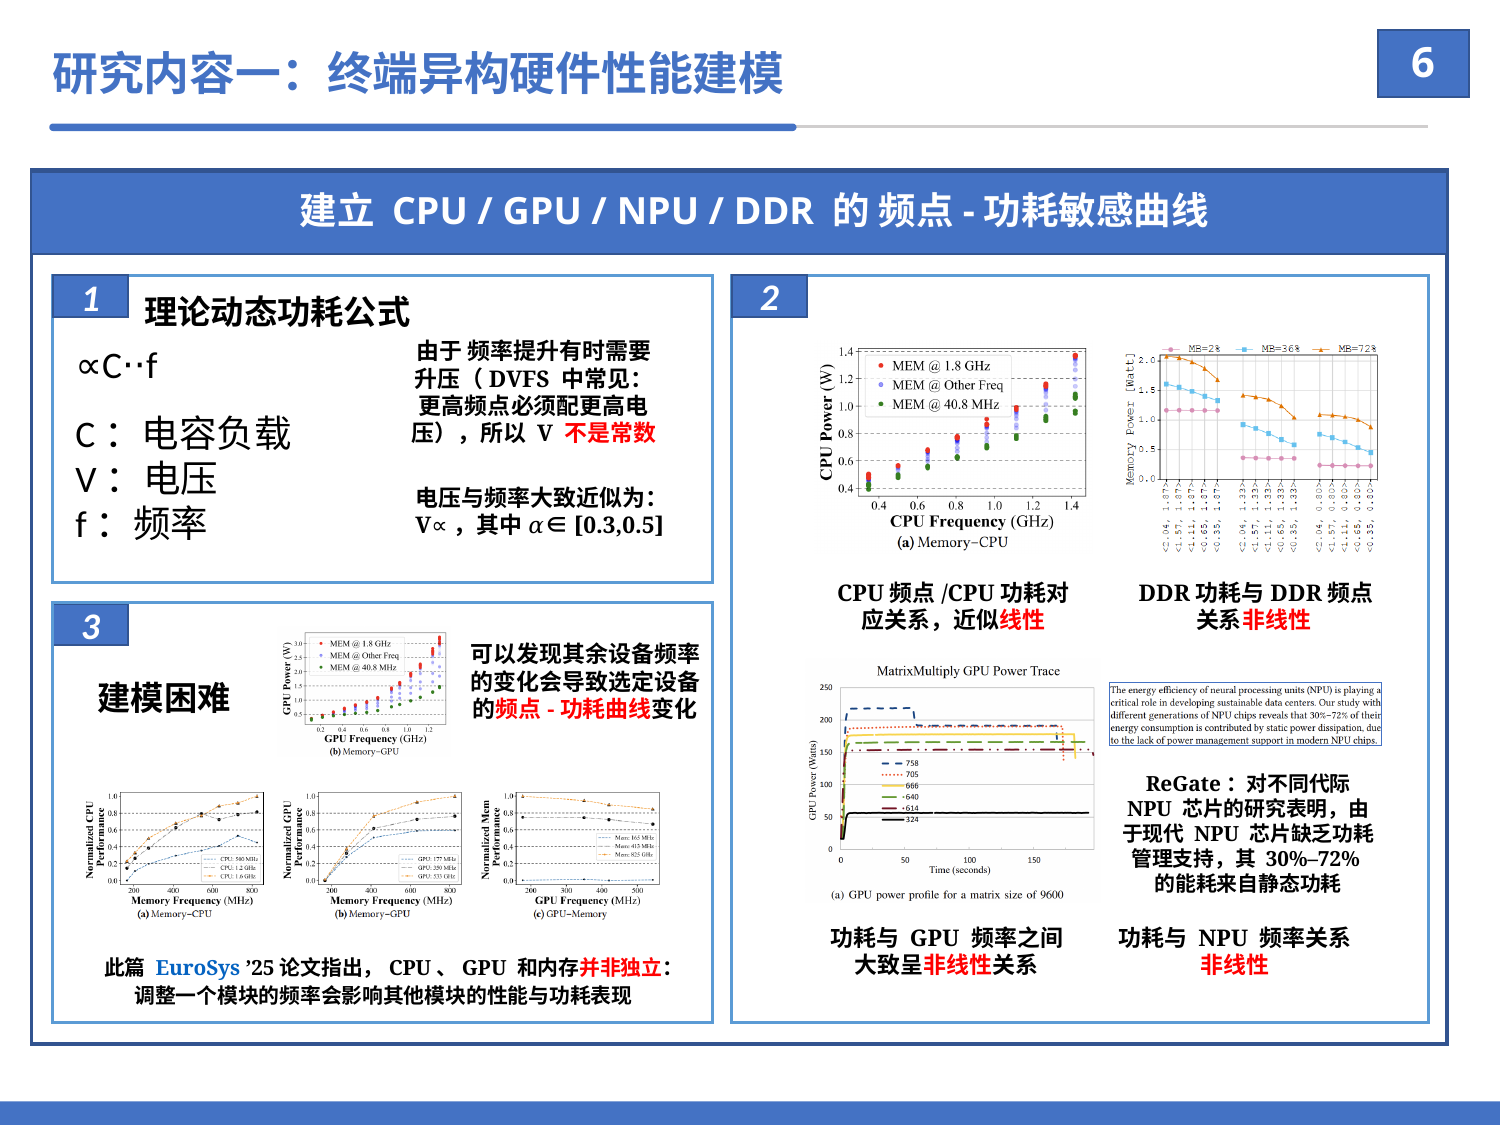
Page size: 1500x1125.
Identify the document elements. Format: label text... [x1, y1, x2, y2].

text_box [1377, 29, 1470, 98]
text_box [48, 122, 798, 133]
text_box CPU频点/CPU功耗对应关系，近似线性 [812, 571, 1095, 641]
text_box [731, 275, 1429, 1023]
text_box 建模困难 [77, 666, 251, 725]
picture [1121, 340, 1381, 561]
slide_number 6 [1377, 34, 1469, 95]
text_box 研究内容一：终端异构硬件性能建模 [37, 37, 1214, 108]
text_box [0, 1101, 1500, 1125]
text_box 功耗与 GPU 频率之间大致呈非线性关系 [805, 915, 1088, 986]
picture [1109, 682, 1382, 746]
text_box 功耗与 NPU 频率关系非线性 [1094, 915, 1377, 986]
text_box [30, 255, 1448, 1045]
text_box 建立 CPU / GPU / NPU / DDR 的 频点-功耗敏感曲线 [85, 180, 1424, 240]
text_box 1 [52, 274, 129, 318]
text_box 理论动态功耗公式 [127, 280, 427, 339]
text_box 由于 频率提升有时需要升压（DVFS 中常见：更高频点必须配更高电压），所以 V 不是常数 [393, 329, 675, 454]
text_box ReGate：对不同代际 NPU 芯片的研究表明，由于现代 NPU 芯片缺乏功耗管理支持，其 30%–72%的能耗来自静态功耗 [1107, 763, 1390, 904]
text_box [52, 602, 713, 1023]
picture [814, 340, 1093, 554]
picture [805, 658, 1101, 903]
text_box C：电容负载 V：电压 f：频率 [60, 402, 313, 552]
text_box [30, 171, 1448, 255]
text_box 可以发现其余设备频率的变化会导致选定设备的频点-功耗曲线变化 [713, 632, 721, 730]
text_box [52, 275, 713, 583]
picture [77, 783, 661, 923]
text_box 2 [731, 274, 808, 318]
picture [277, 626, 451, 757]
text_box DDR功耗与DDR频点关系非线性 [1115, 570, 1398, 641]
